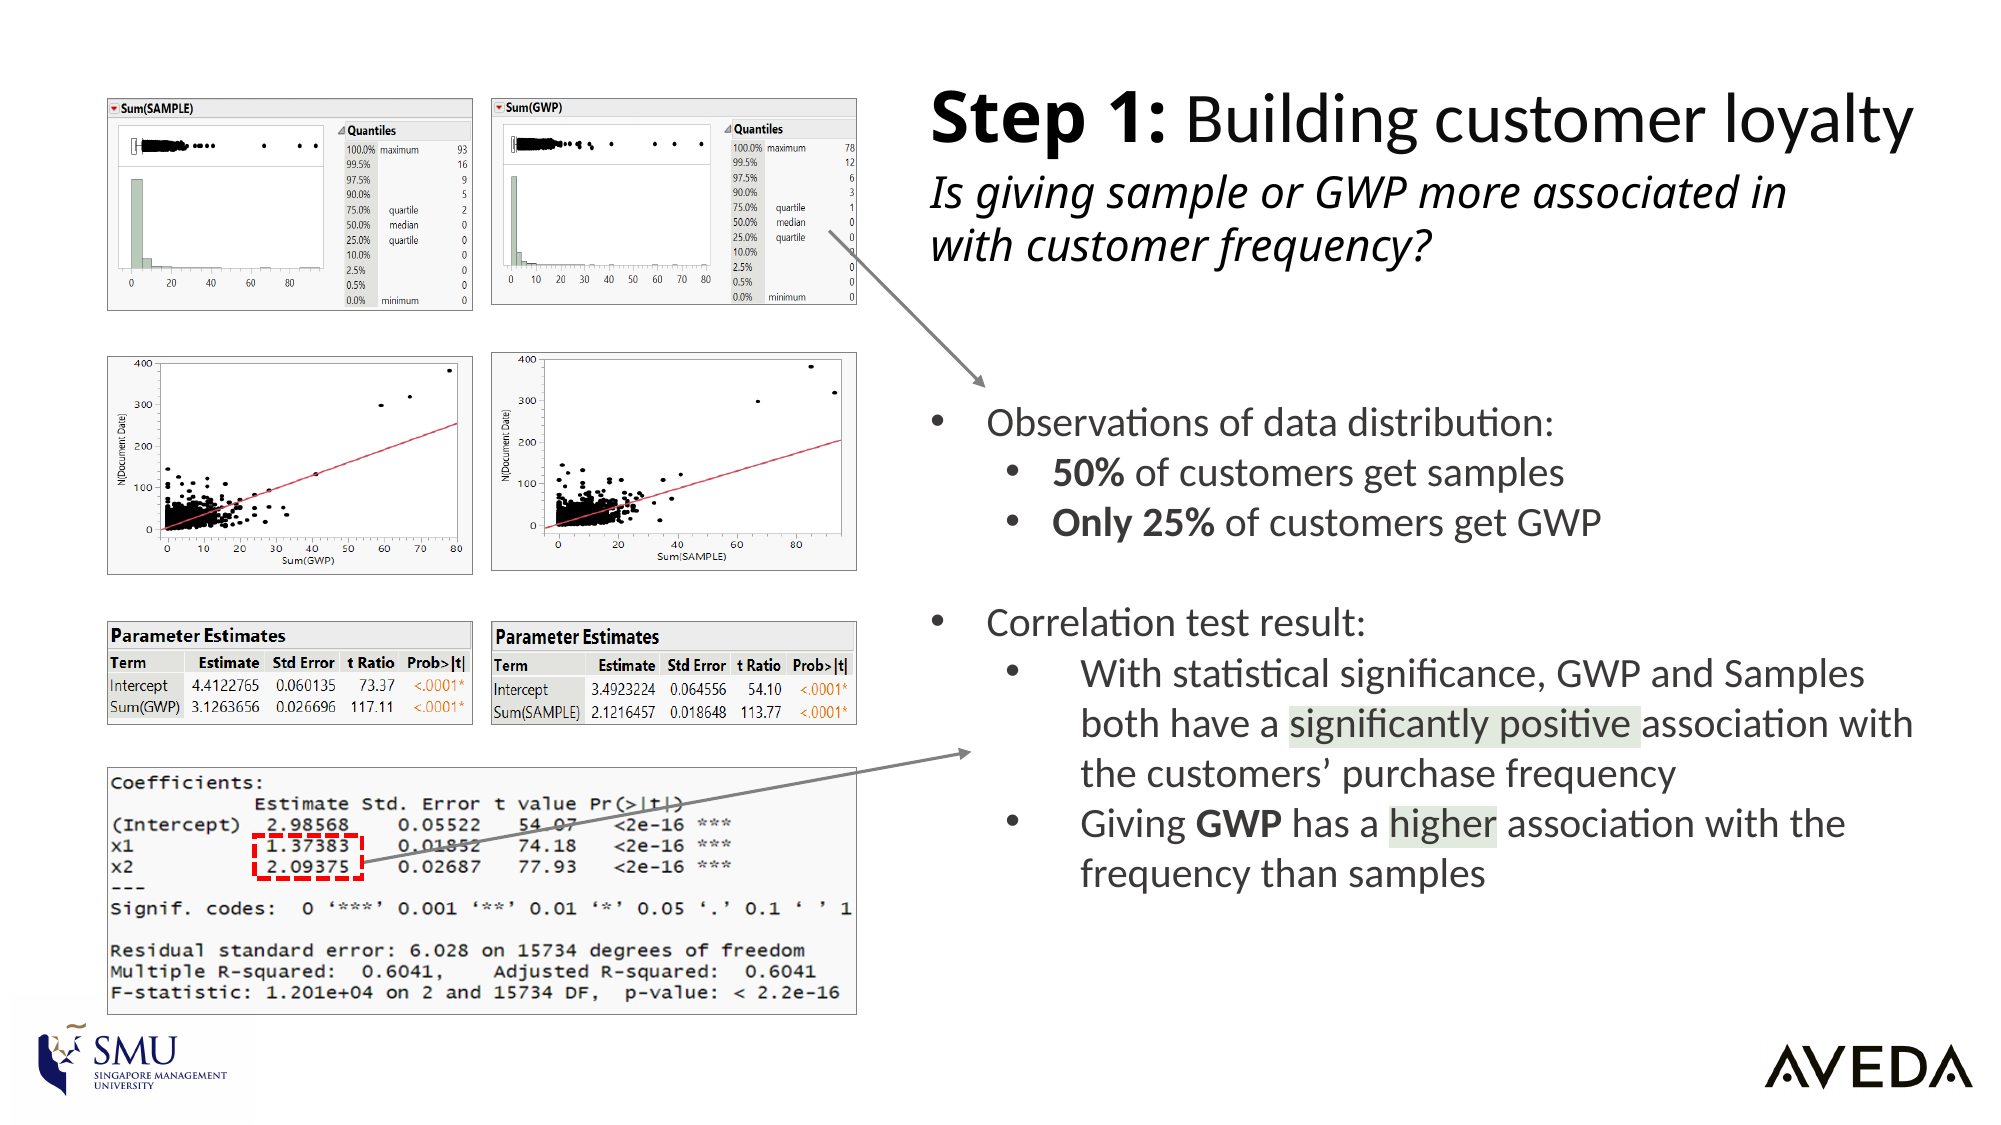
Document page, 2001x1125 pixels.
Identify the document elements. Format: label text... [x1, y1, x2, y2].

picture [10, 767, 857, 1125]
picture [1756, 1035, 1983, 1101]
text_box Step 1: Building customer loyalty [915, 52, 1963, 175]
picture [491, 97, 857, 305]
picture [107, 98, 473, 311]
text_box Observations of data distribution: 50% of customers get samples Only 25% of customers get GWP Correlation test result: With statistical significance, GWP and Samples both have a significantly positive association with the customers’ purchase frequency Giving GWP has a higher association with the frequency than samples [915, 387, 1937, 953]
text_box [829, 230, 986, 388]
picture [491, 621, 857, 725]
picture [107, 356, 473, 575]
picture [491, 352, 857, 571]
picture [107, 621, 473, 725]
text_box Is giving sample or GWP more associated in with customer frequency? [915, 156, 1834, 279]
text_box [362, 751, 972, 863]
